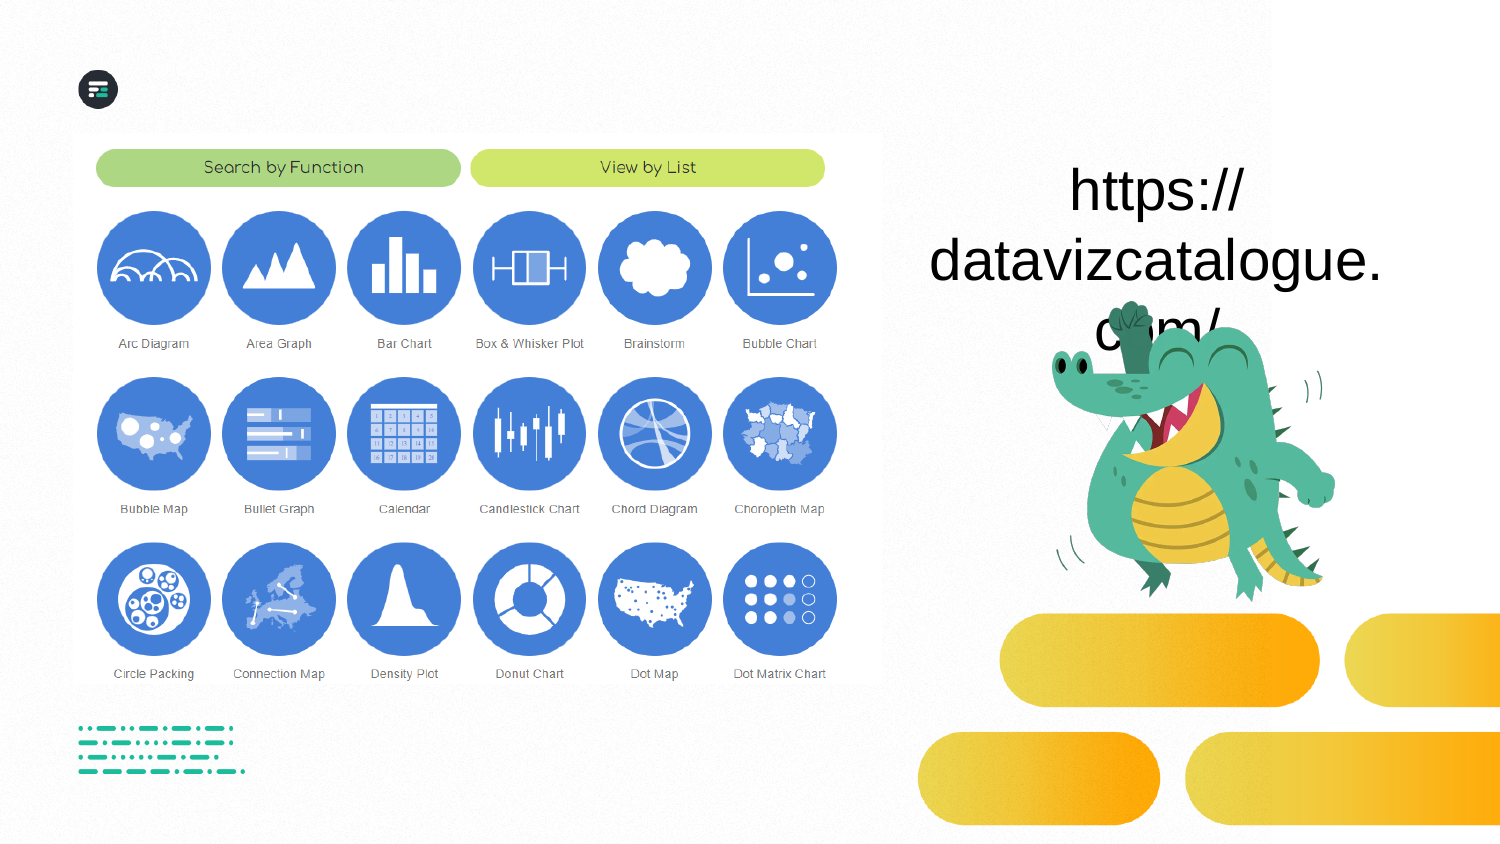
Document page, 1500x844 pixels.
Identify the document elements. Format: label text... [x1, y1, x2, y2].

picture [0, 0, 1500, 844]
text_box https://datavizcatalogue.com/ [903, 144, 1411, 370]
